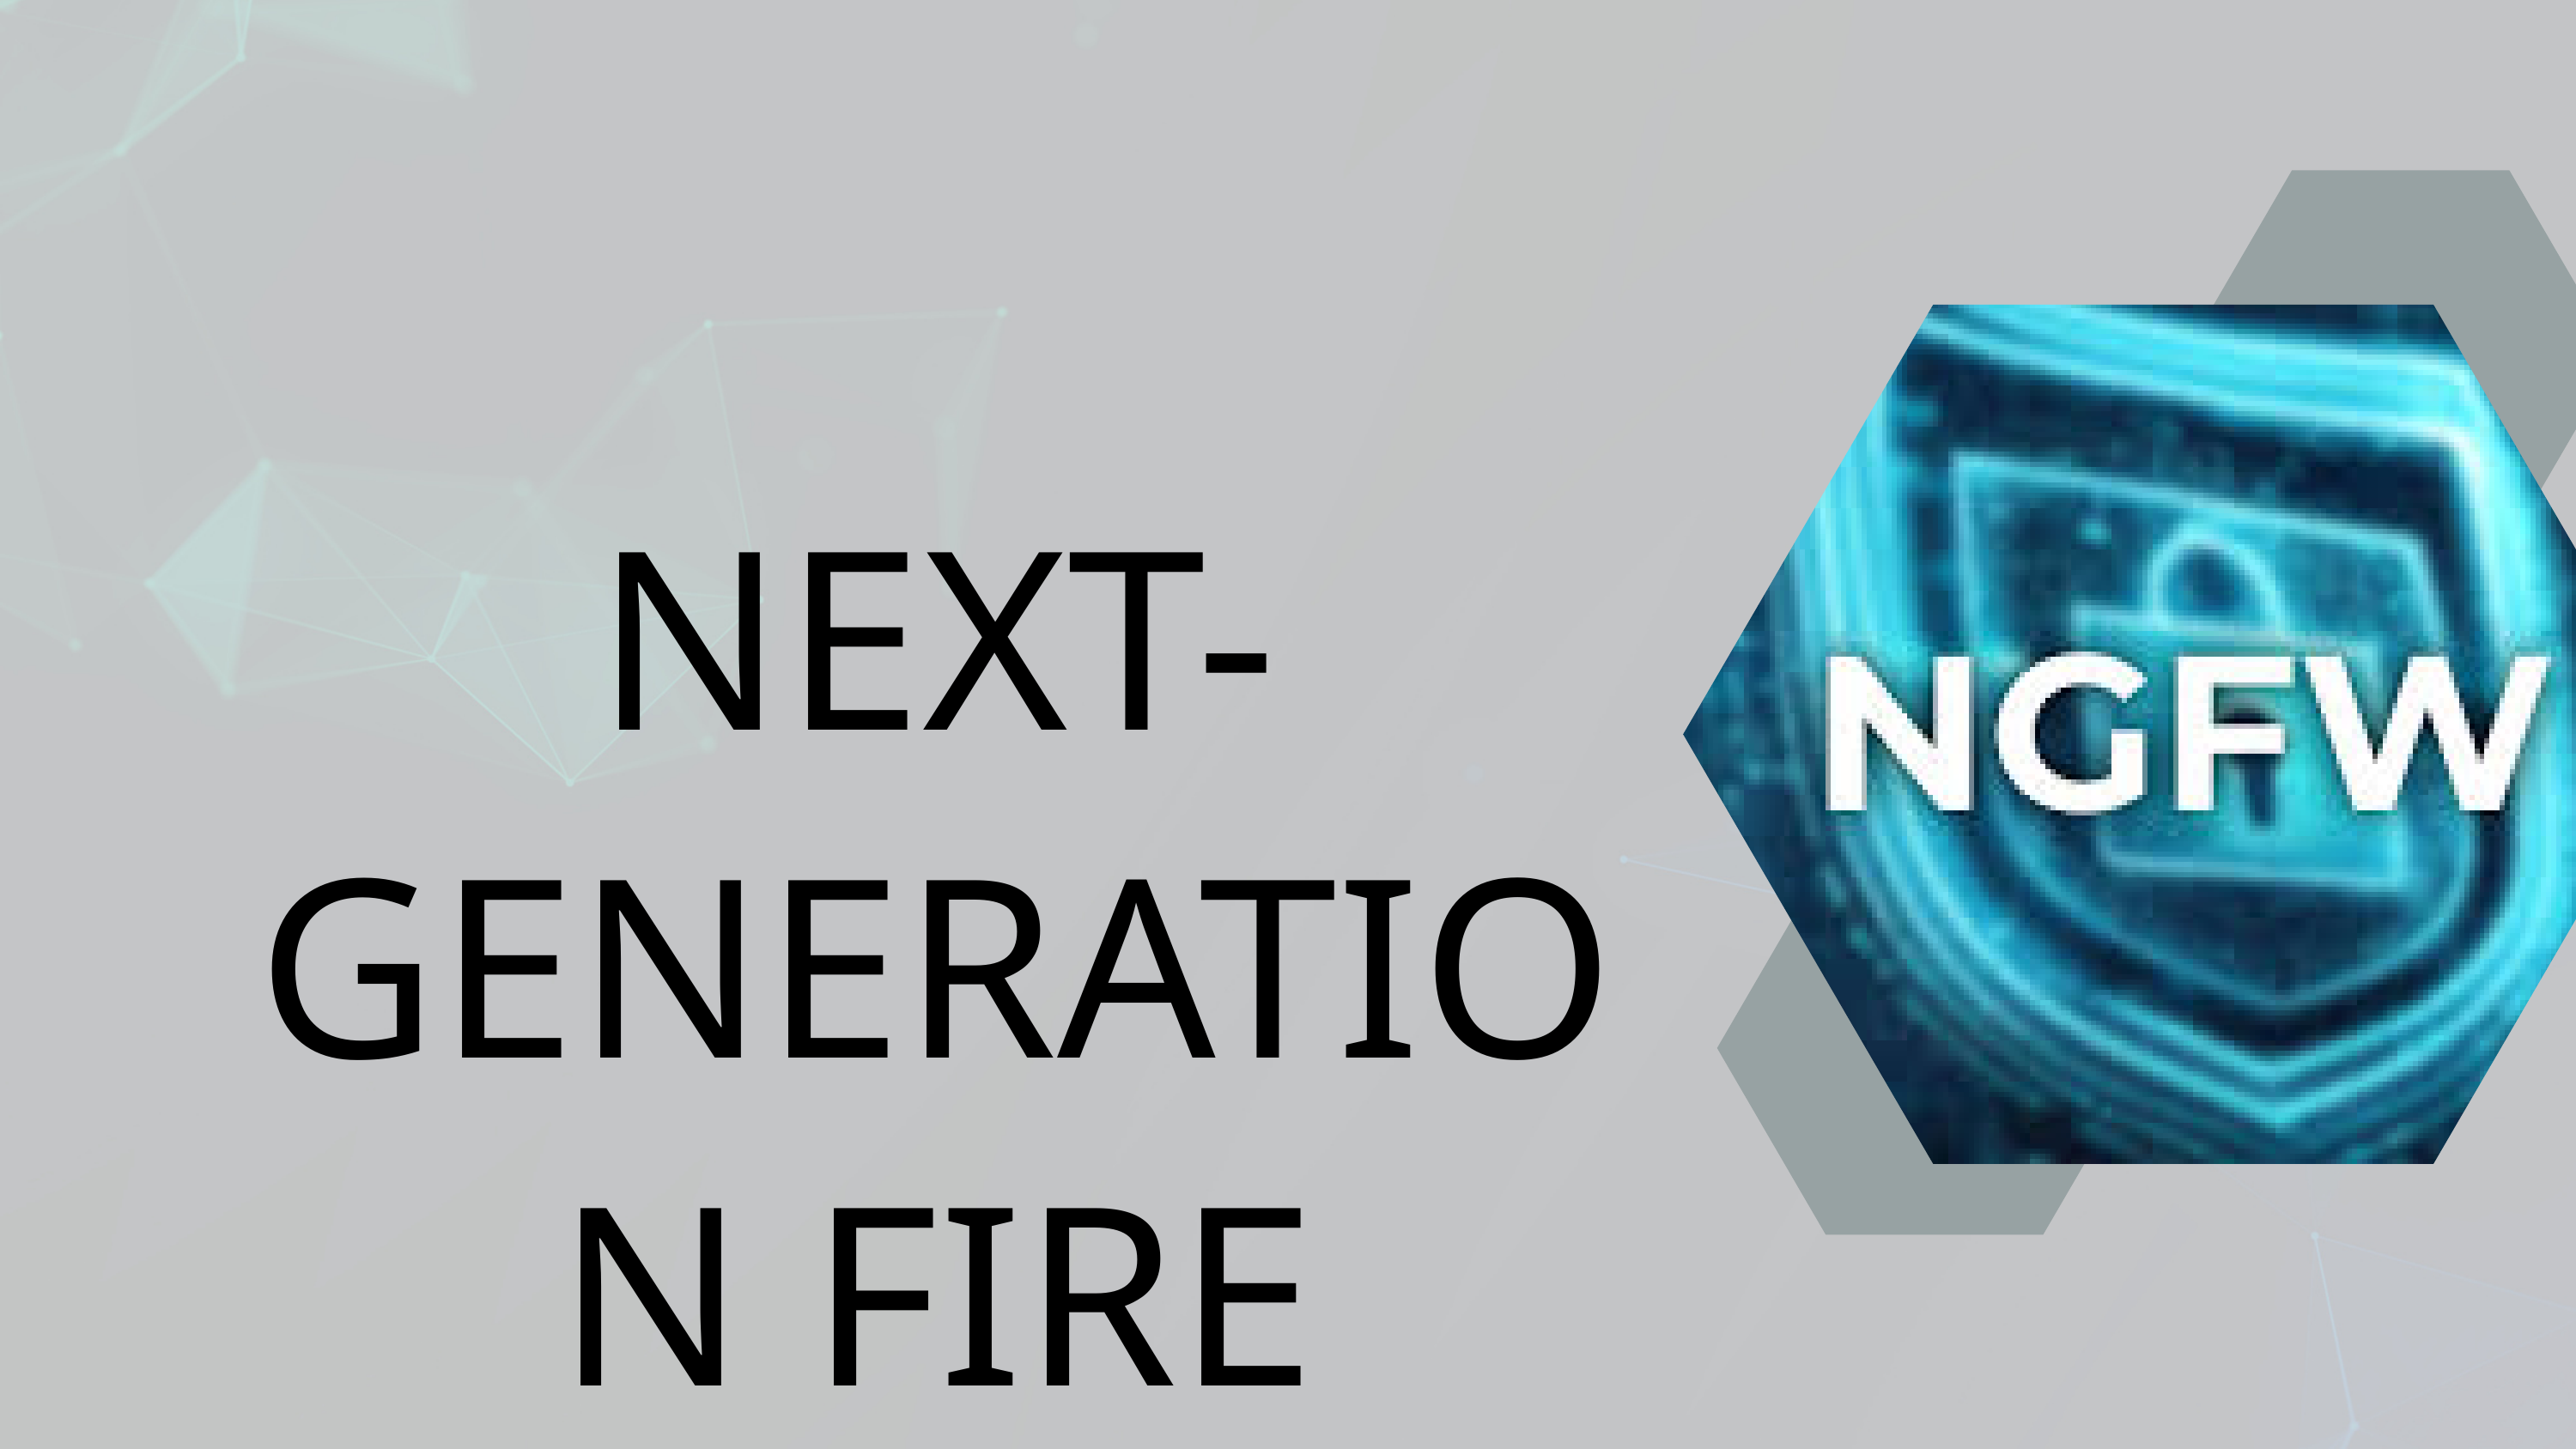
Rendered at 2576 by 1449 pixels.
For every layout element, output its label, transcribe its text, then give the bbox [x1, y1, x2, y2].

text_box NEXT-GENERATION FIRE WALL [221, 452, 1651, 1449]
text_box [2183, 149, 2576, 544]
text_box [1716, 840, 2153, 1235]
text_box [0, 0, 2576, 1449]
text_box [1683, 304, 2576, 1164]
